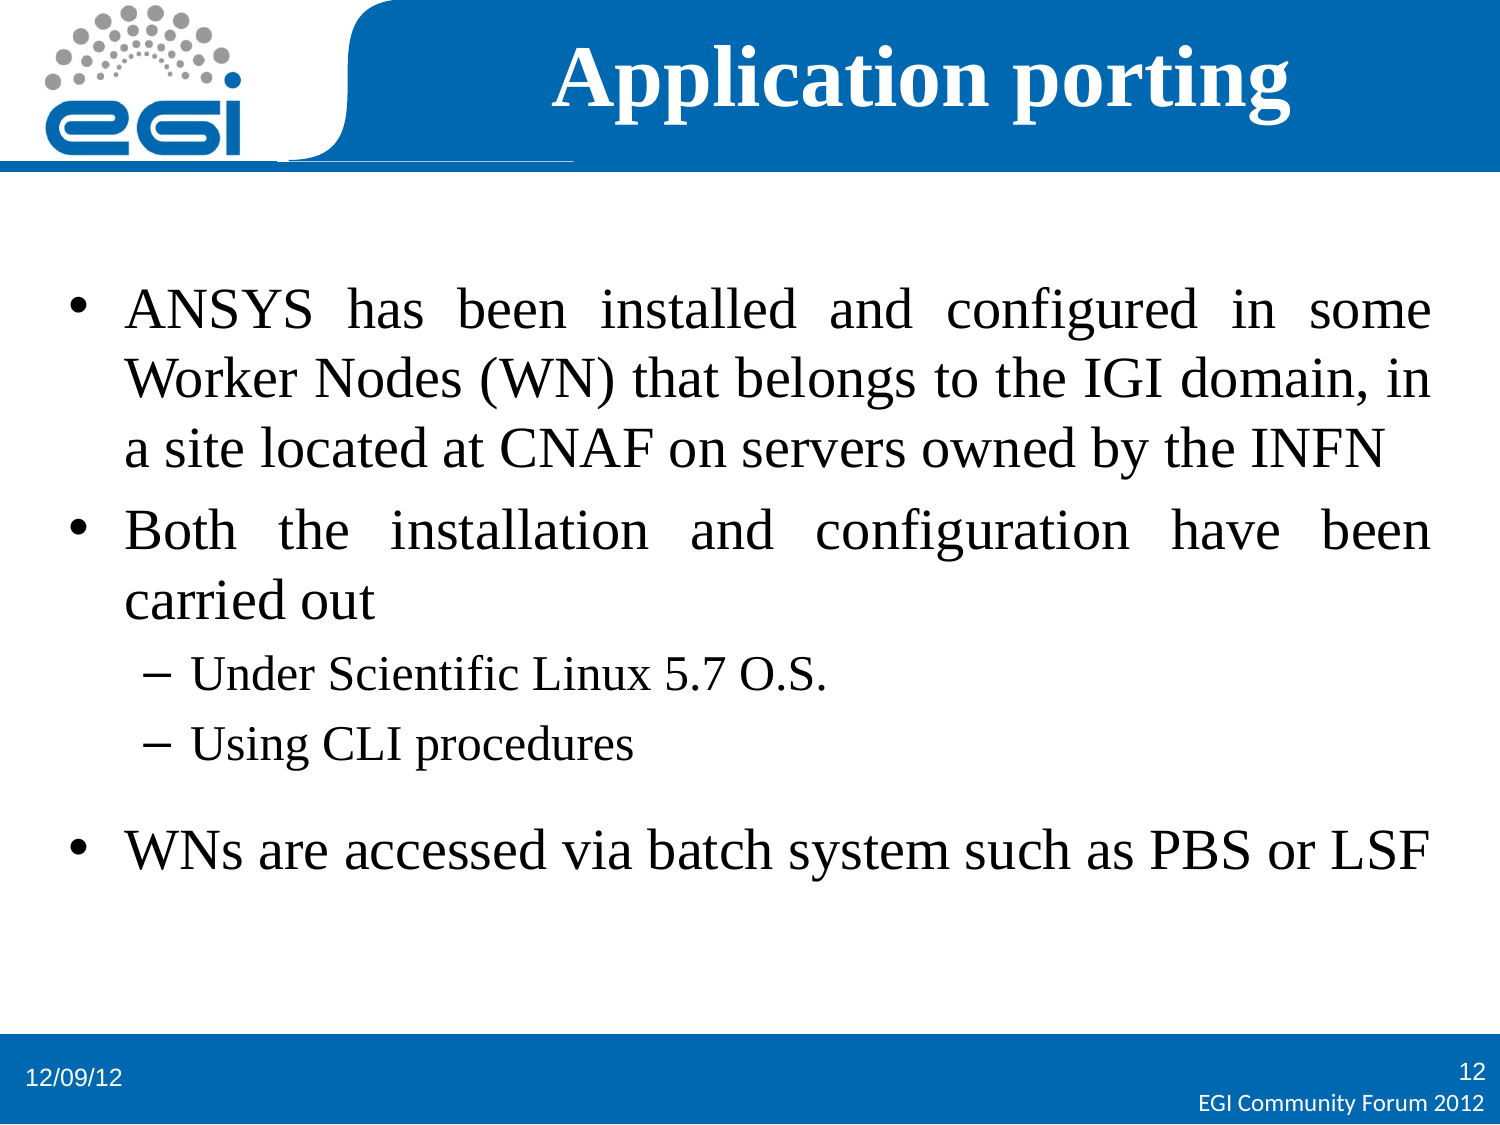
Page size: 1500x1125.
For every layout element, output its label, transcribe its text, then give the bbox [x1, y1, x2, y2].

title Application porting [437, 10, 1407, 133]
list ANSYS has been installed and configured in some Worker Nodes (WN) that belongs to the IGI domain, in a site located at CNAF on servers owned by the INFN Both the installation and configuration have been carried out Under Scientific Linux 5.7 O.S. Using CLI procedures WNs are accessed via batch system such as PBS or LSF [53, 262, 1448, 927]
picture [0, 0, 277, 161]
